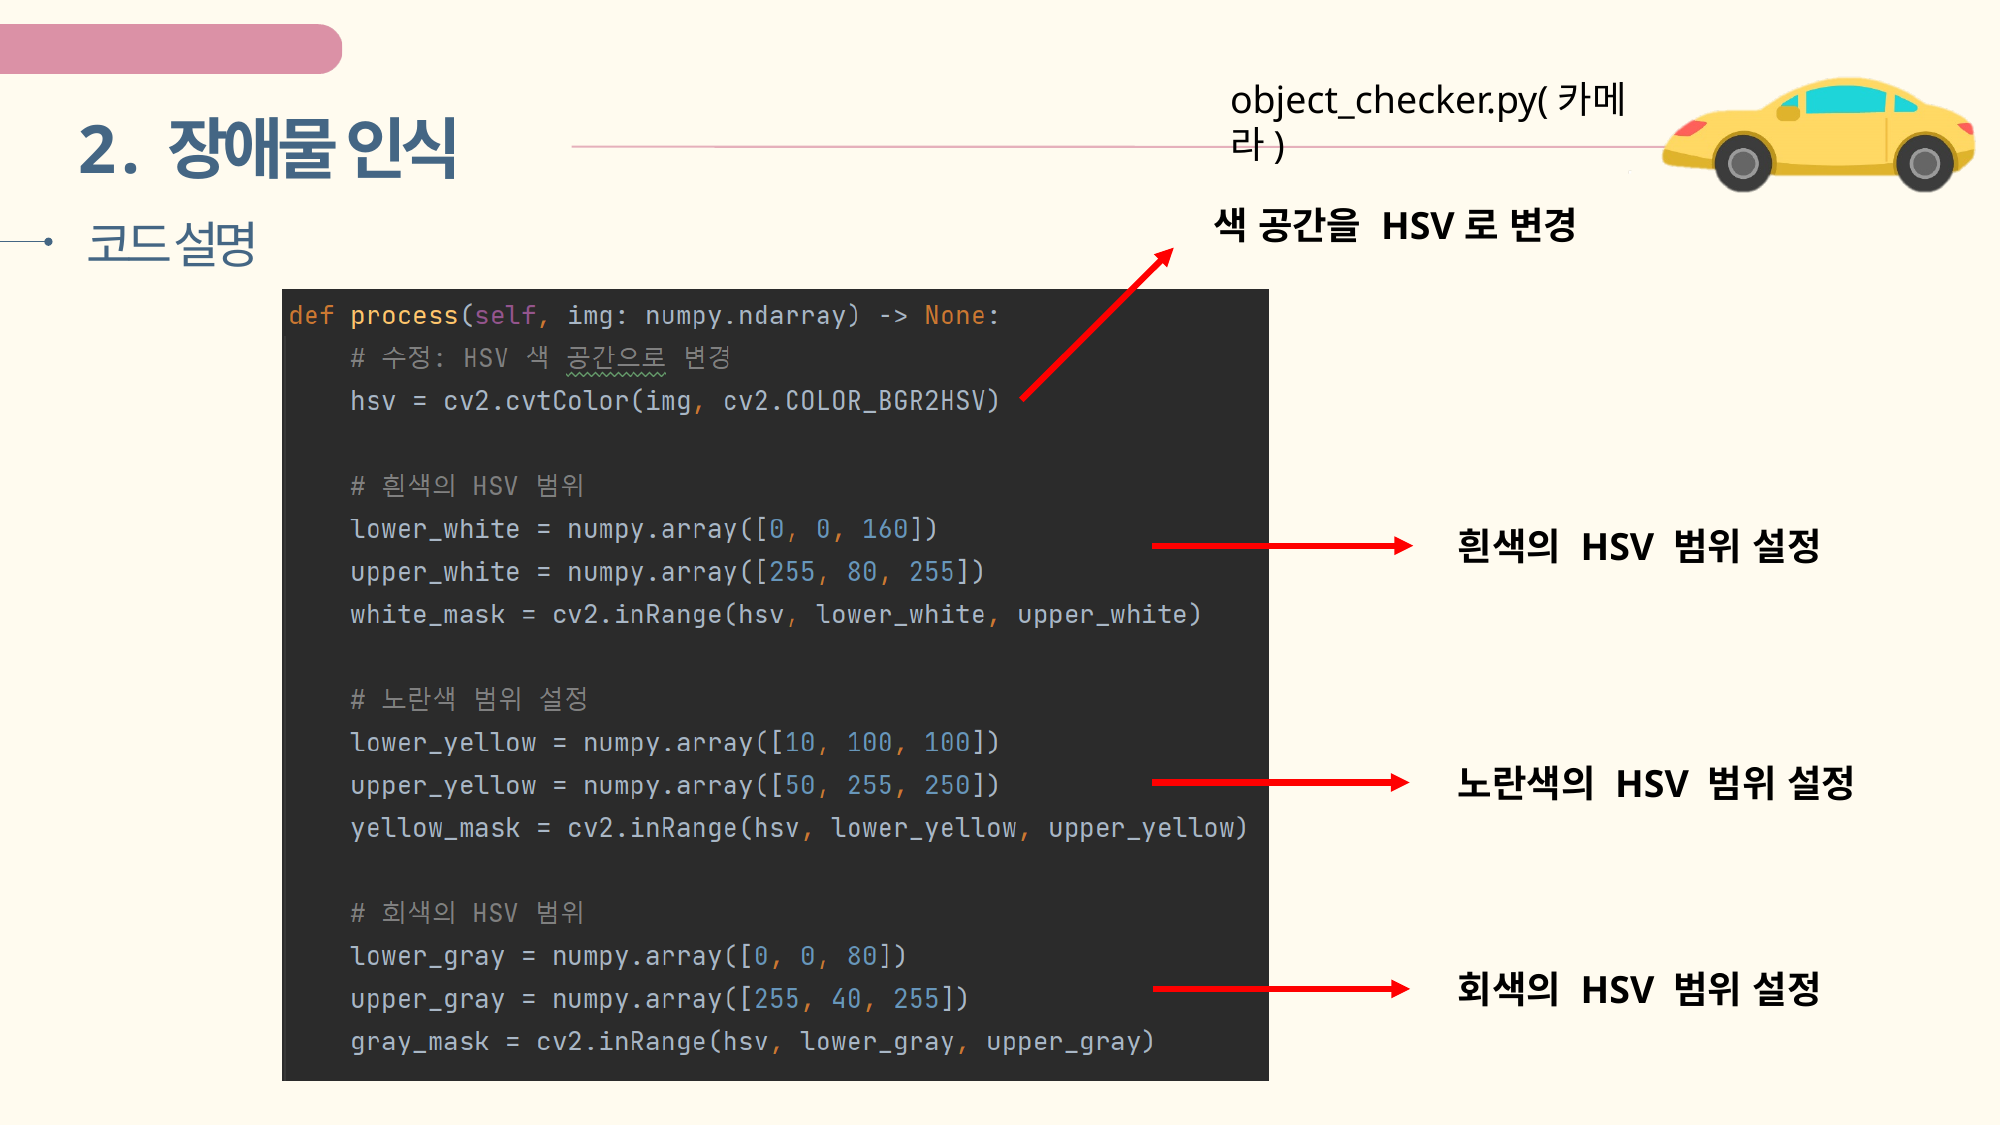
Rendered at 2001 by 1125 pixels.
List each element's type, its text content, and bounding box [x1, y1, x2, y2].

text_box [1021, 247, 1174, 400]
text_box 코드 설명 [71, 206, 275, 282]
picture [0, 24, 343, 74]
text_box 회색의 HSV 범위 설정 [1442, 958, 1854, 1019]
picture [1592, 24, 2001, 218]
text_box 흰색의 HSV 범위 설정 [1443, 515, 1874, 576]
text_box object_checker.py(카메라) [1215, 68, 1592, 146]
text_box 노란색의 HSV 범위 설정 [1443, 752, 1895, 812]
text_box 색 공간을 HSV로 변경 [1198, 194, 1610, 255]
text_box object_checker.py(카메라) [1215, 148, 1592, 174]
picture [281, 289, 1269, 1081]
text_box 2 . 장애물 인식 [63, 99, 572, 194]
